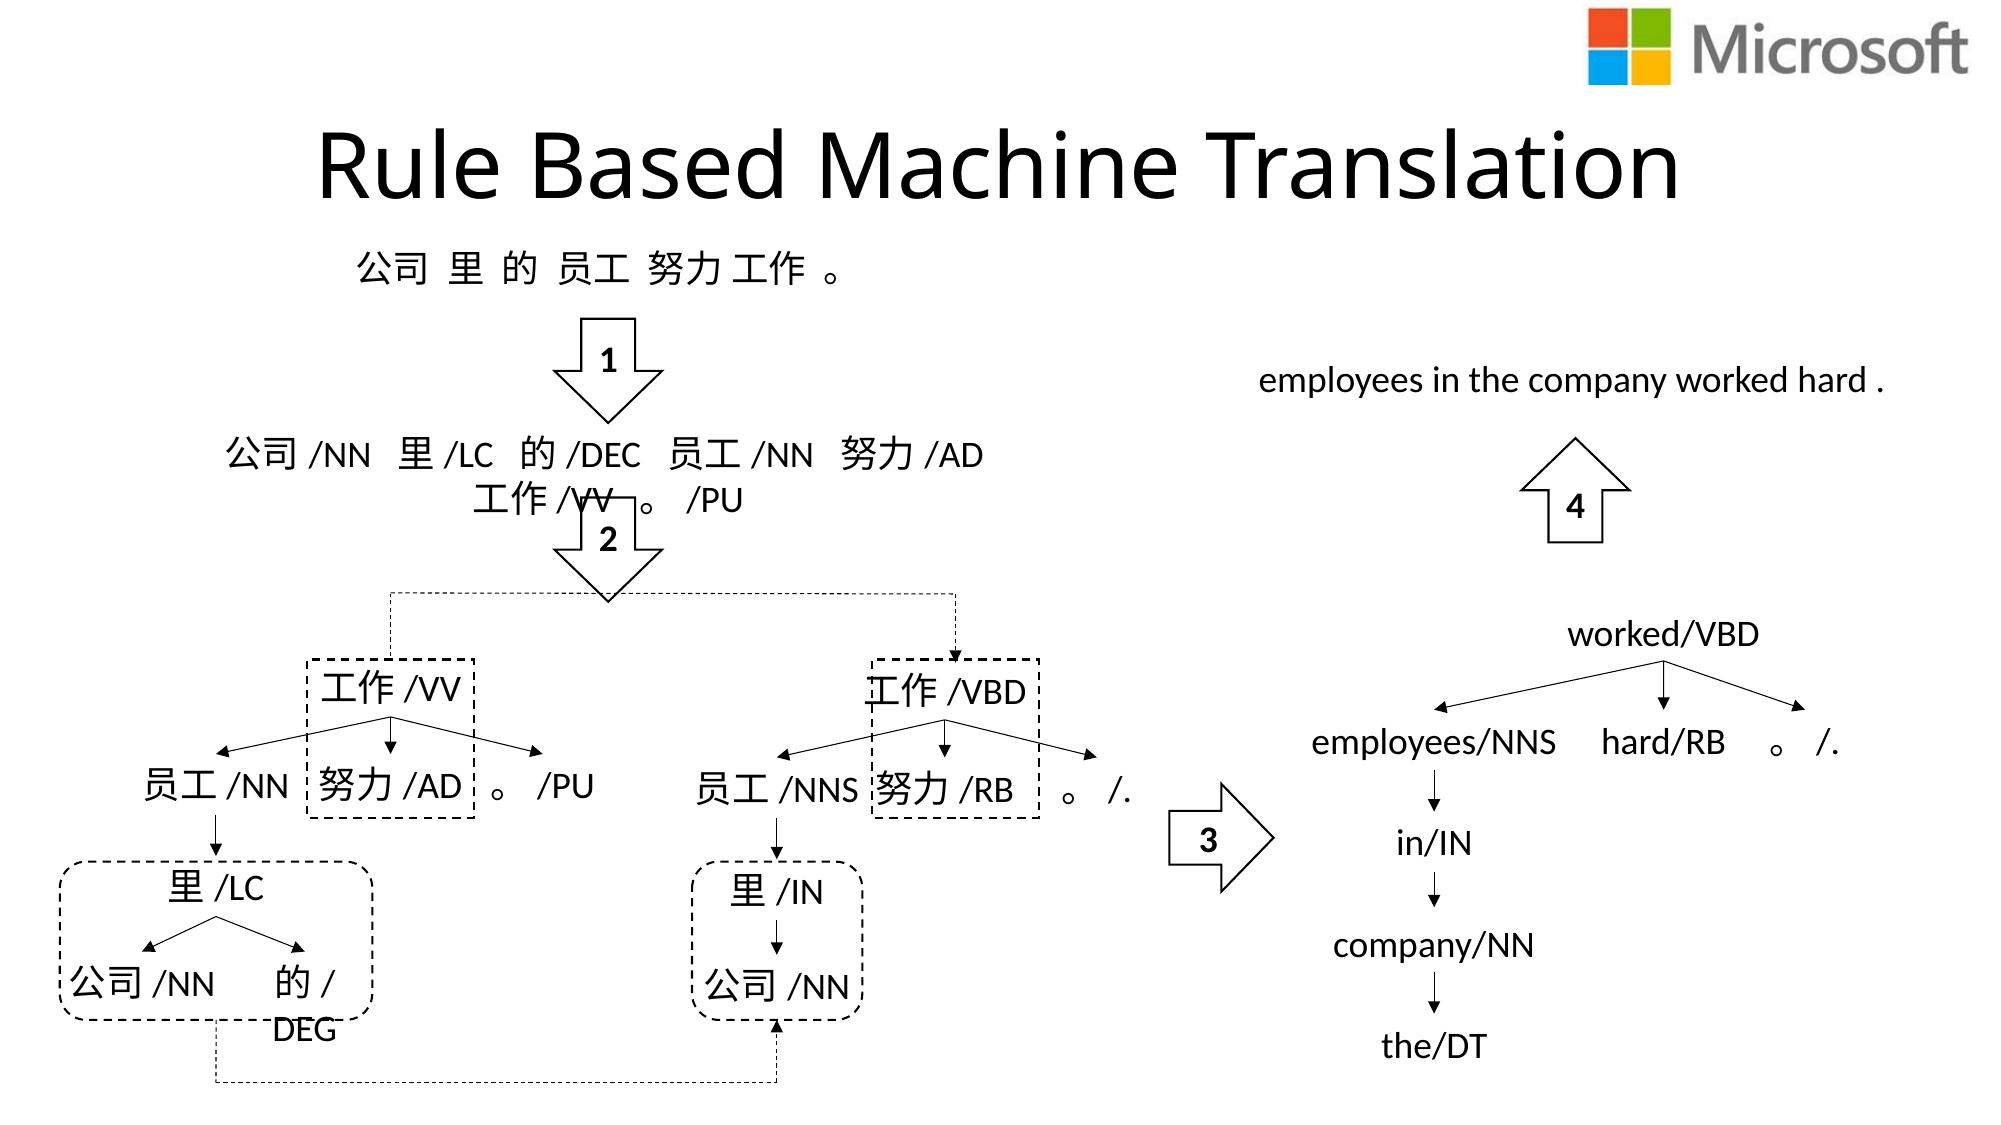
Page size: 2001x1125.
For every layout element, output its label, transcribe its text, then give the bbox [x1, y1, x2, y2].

text_box 公司/NN 里/LC 的/DEC 员工/NN 努力/AD 工作/VV 。/PU [82, 422, 1134, 528]
title Rule Based Machine Translation [137, 59, 1863, 278]
picture [1582, 3, 1976, 85]
text_box 4 [1518, 436, 1633, 544]
text_box 2 [551, 528, 665, 592]
text_box employees in the company worked hard . [1234, 348, 1910, 408]
text_box 公司 里 的 员工 努力 工作 。 [325, 237, 891, 298]
text_box 1 [551, 317, 665, 425]
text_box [50, 592, 1166, 1083]
text_box 3 [1168, 781, 1276, 895]
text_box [1276, 601, 1874, 1075]
